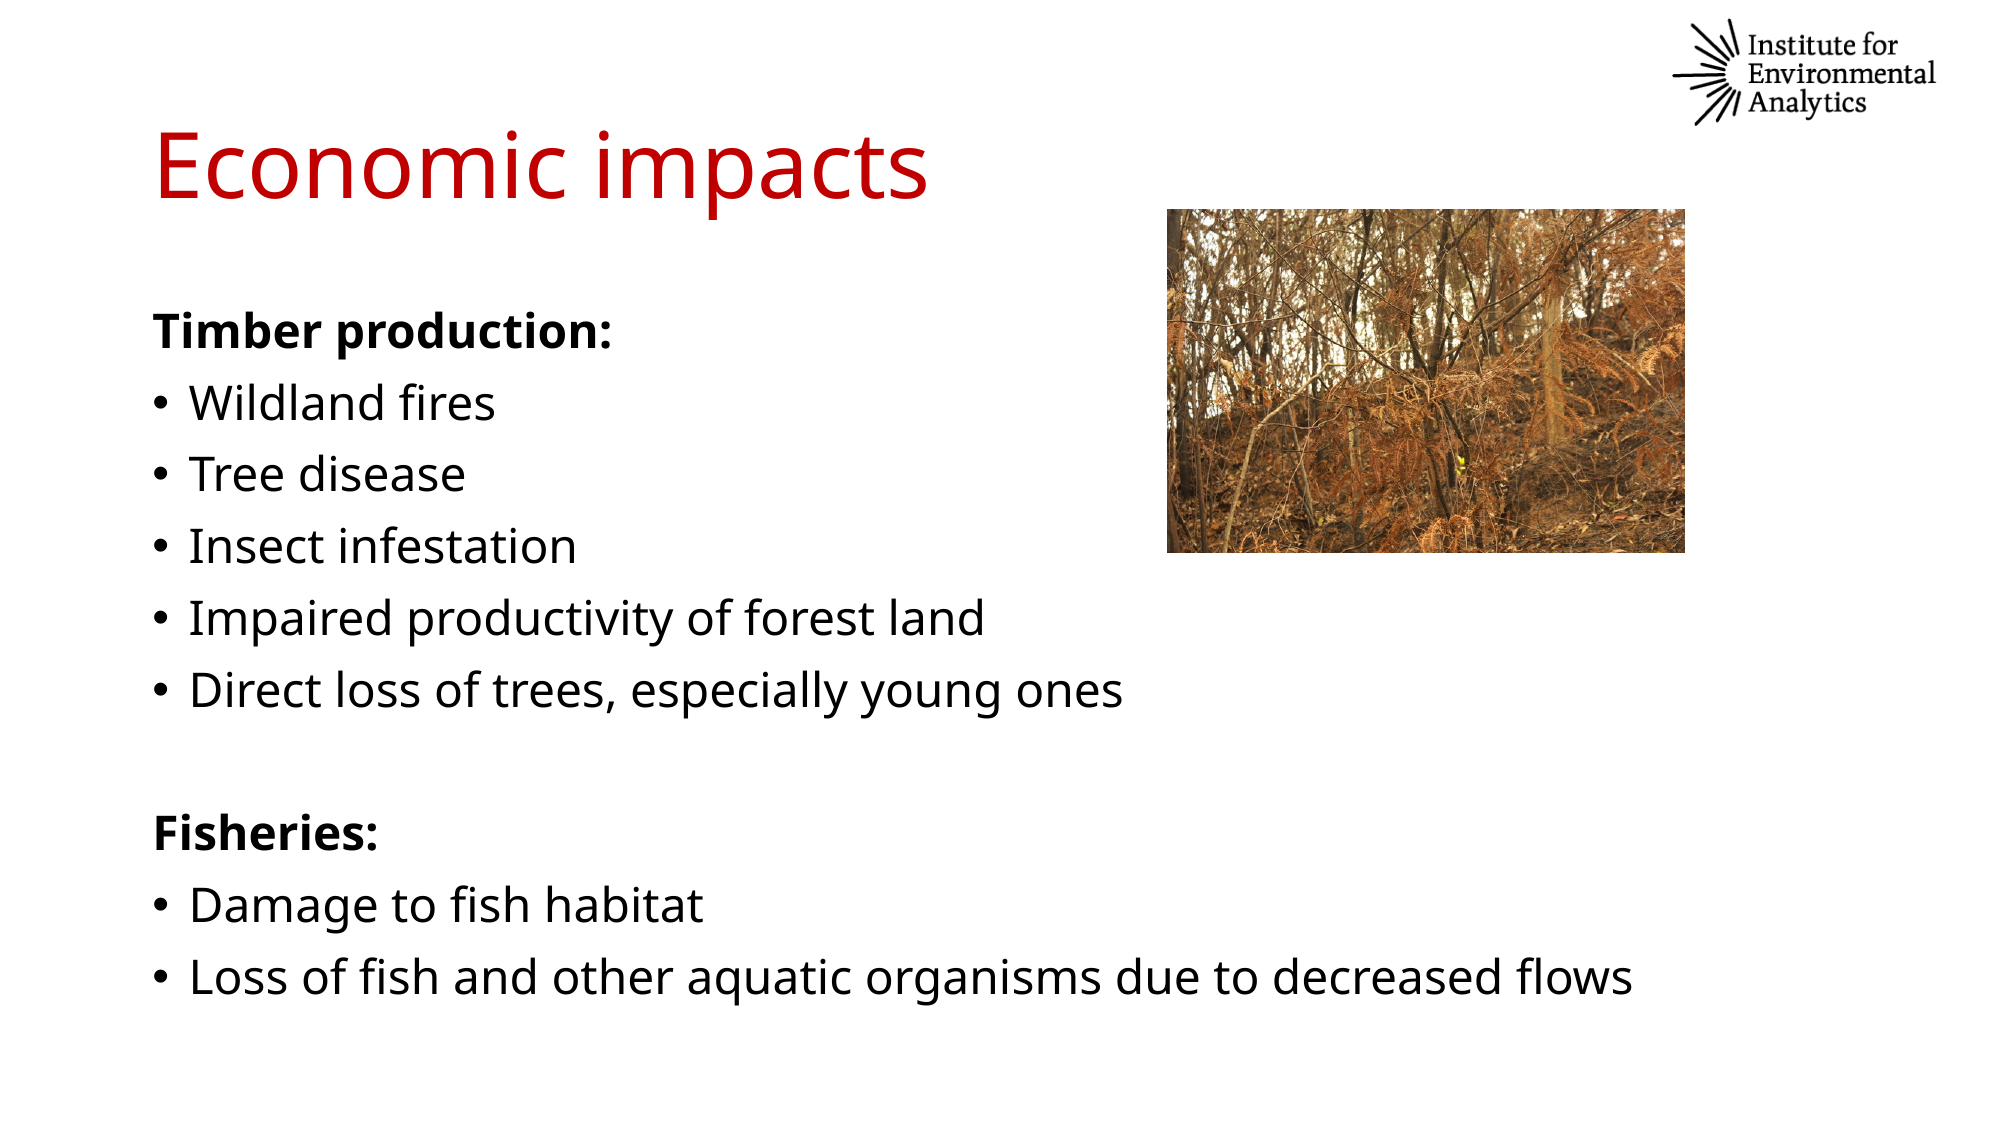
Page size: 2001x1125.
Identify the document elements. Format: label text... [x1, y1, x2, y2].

picture [1167, 208, 1685, 553]
picture [1672, 18, 1937, 126]
list Timber production: Wildland fires Tree disease Insect infestation Impaired productivity of forest land Direct loss of trees, especially young ones Fisheries: Damage to fish habitat Loss of fish and other aquatic organisms due to decreased flows [137, 299, 1863, 1014]
title Economic impacts [137, 59, 1863, 278]
